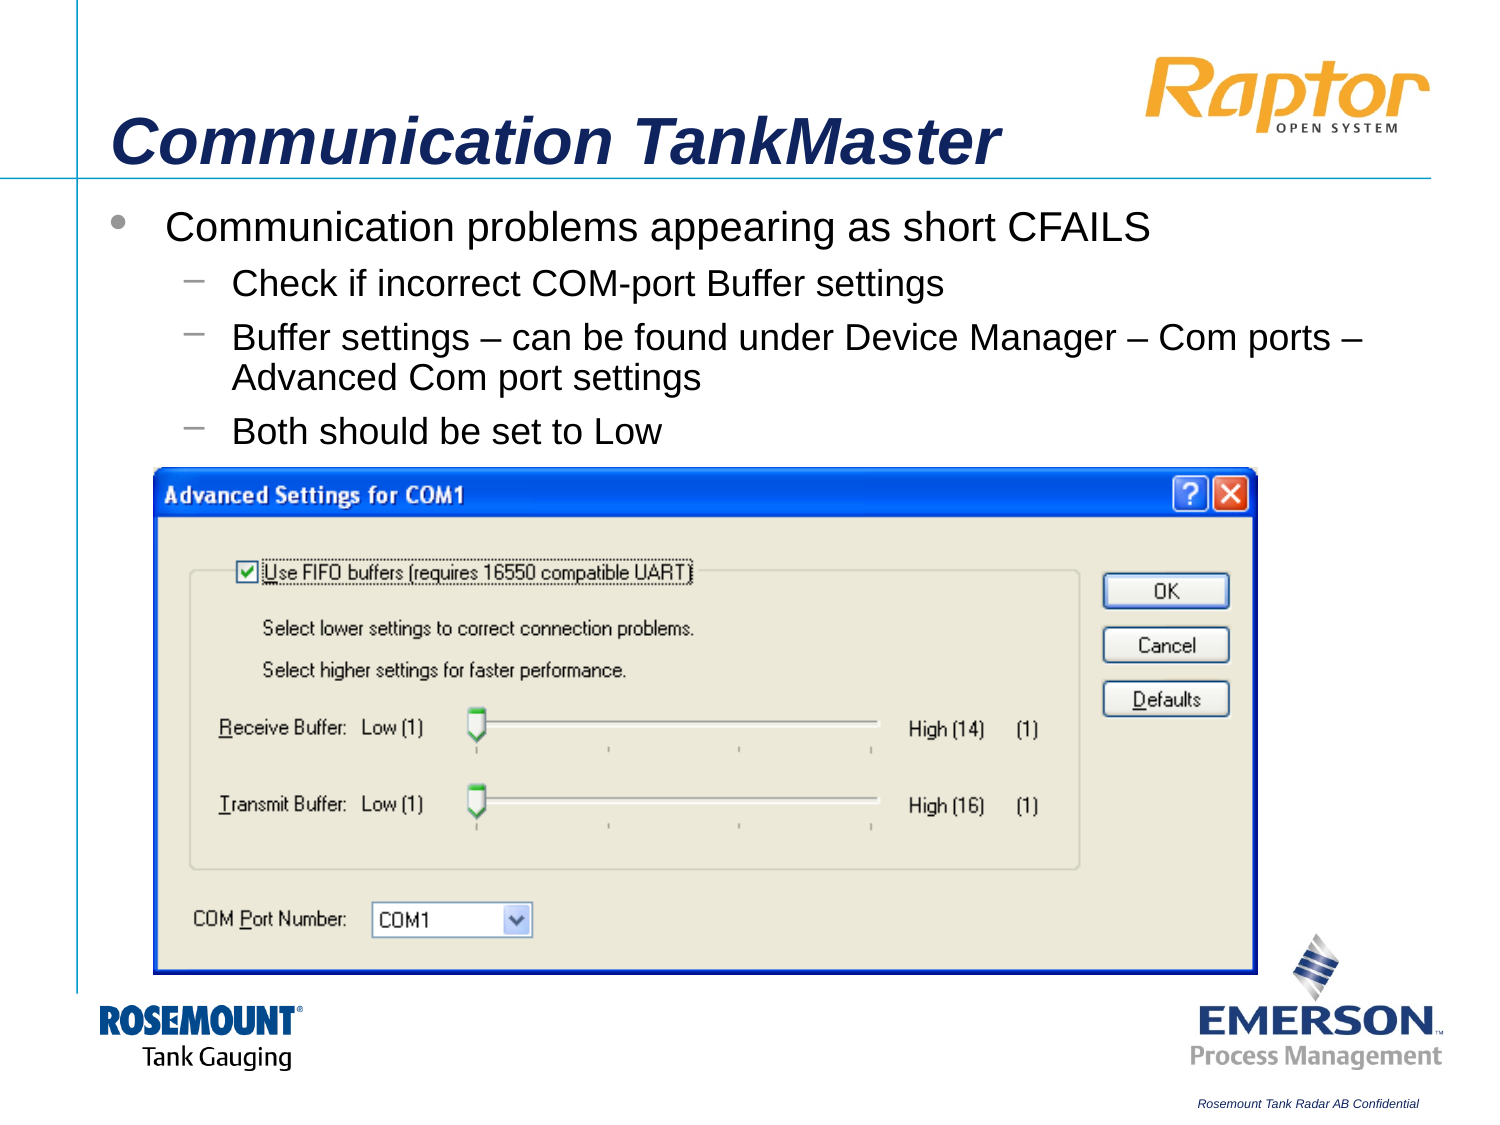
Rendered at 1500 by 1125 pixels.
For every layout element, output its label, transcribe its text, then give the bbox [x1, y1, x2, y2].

list Communication problems appearing as short CFAILS Check if incorrect COM-port Buffer settings Buffer settings – can be found under Device Manager – Com ports – Advanced Com port settings Both should be set to Low [93, 197, 1463, 944]
picture [100, 1005, 303, 1071]
picture [153, 467, 1461, 1098]
title Communication TankMaster [95, 66, 1342, 186]
picture [1139, 54, 1436, 135]
